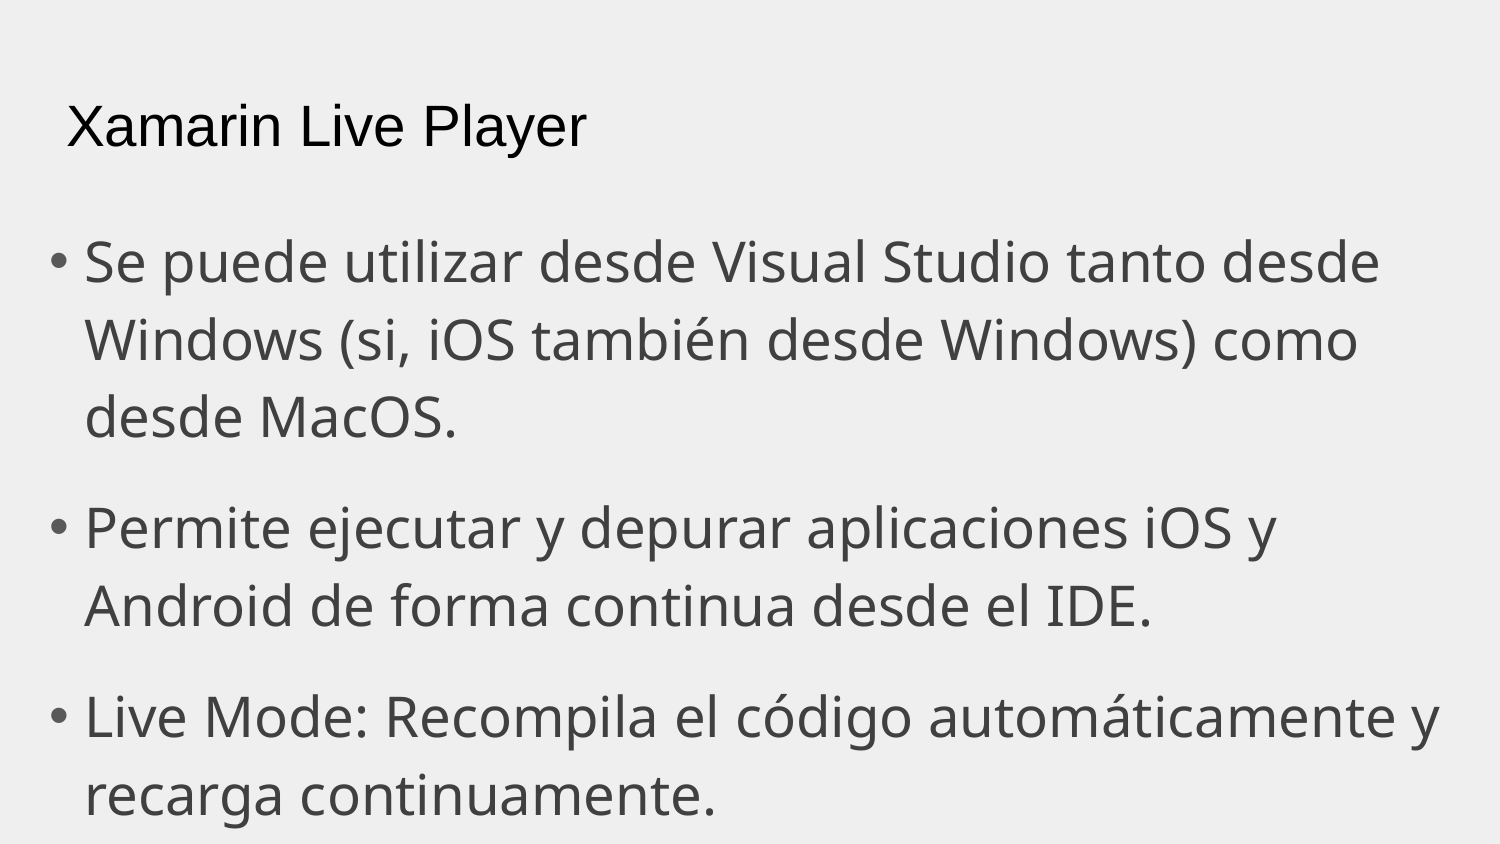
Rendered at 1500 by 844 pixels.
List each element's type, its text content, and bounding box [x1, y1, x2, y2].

title Xamarin Live Player [51, 72, 1449, 167]
list Se puede utilizar desde Visual Studio tanto desde Windows (si, iOS también desde Windows) como desde MacOS. Permite ejecutar y depurar aplicaciones iOS y Android de forma continua desde el IDE. Live Mode: Recompila el código automáticamente y recarga continuamente. [34, 201, 1467, 808]
